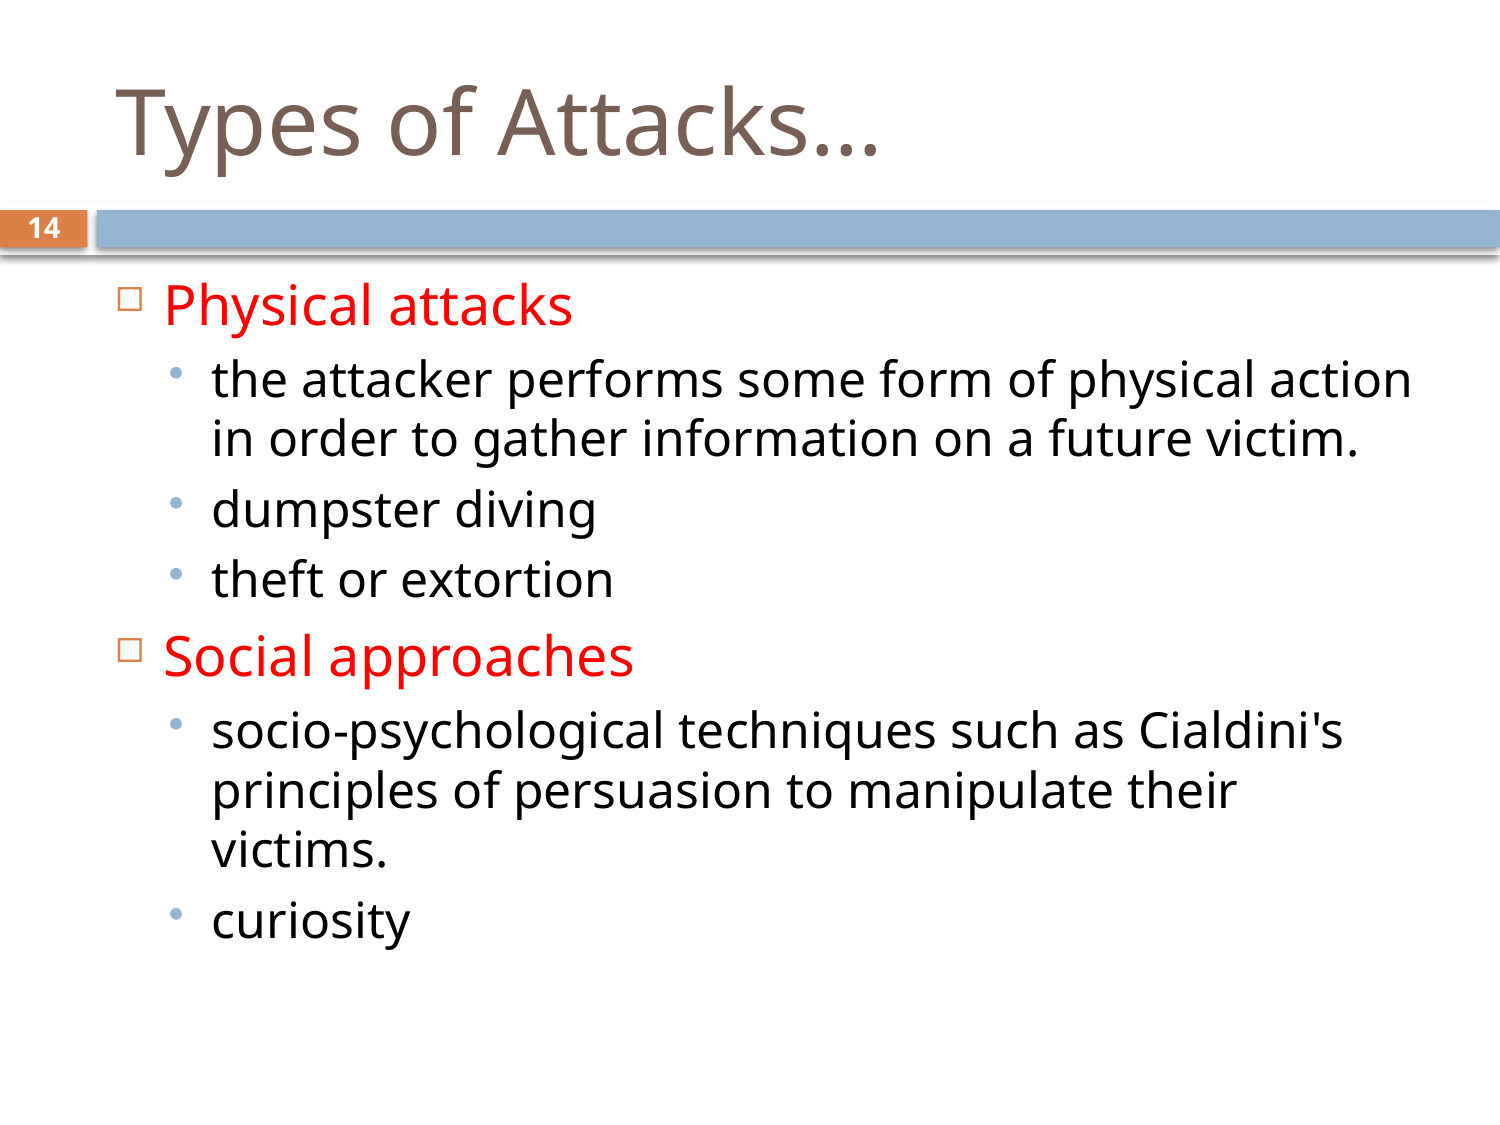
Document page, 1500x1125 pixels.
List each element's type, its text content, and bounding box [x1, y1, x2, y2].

slide_number 14 [0, 208, 88, 249]
title Types of Attacks… [100, 37, 1438, 200]
list Physical attacks the attacker performs some form of physical action in order to gather information on a future victim. dumpster diving theft or extortion Social approaches socio-psychological techniques such as Cialdini's principles of persuasion to manipulate their victims. curiosity [100, 262, 1438, 1000]
